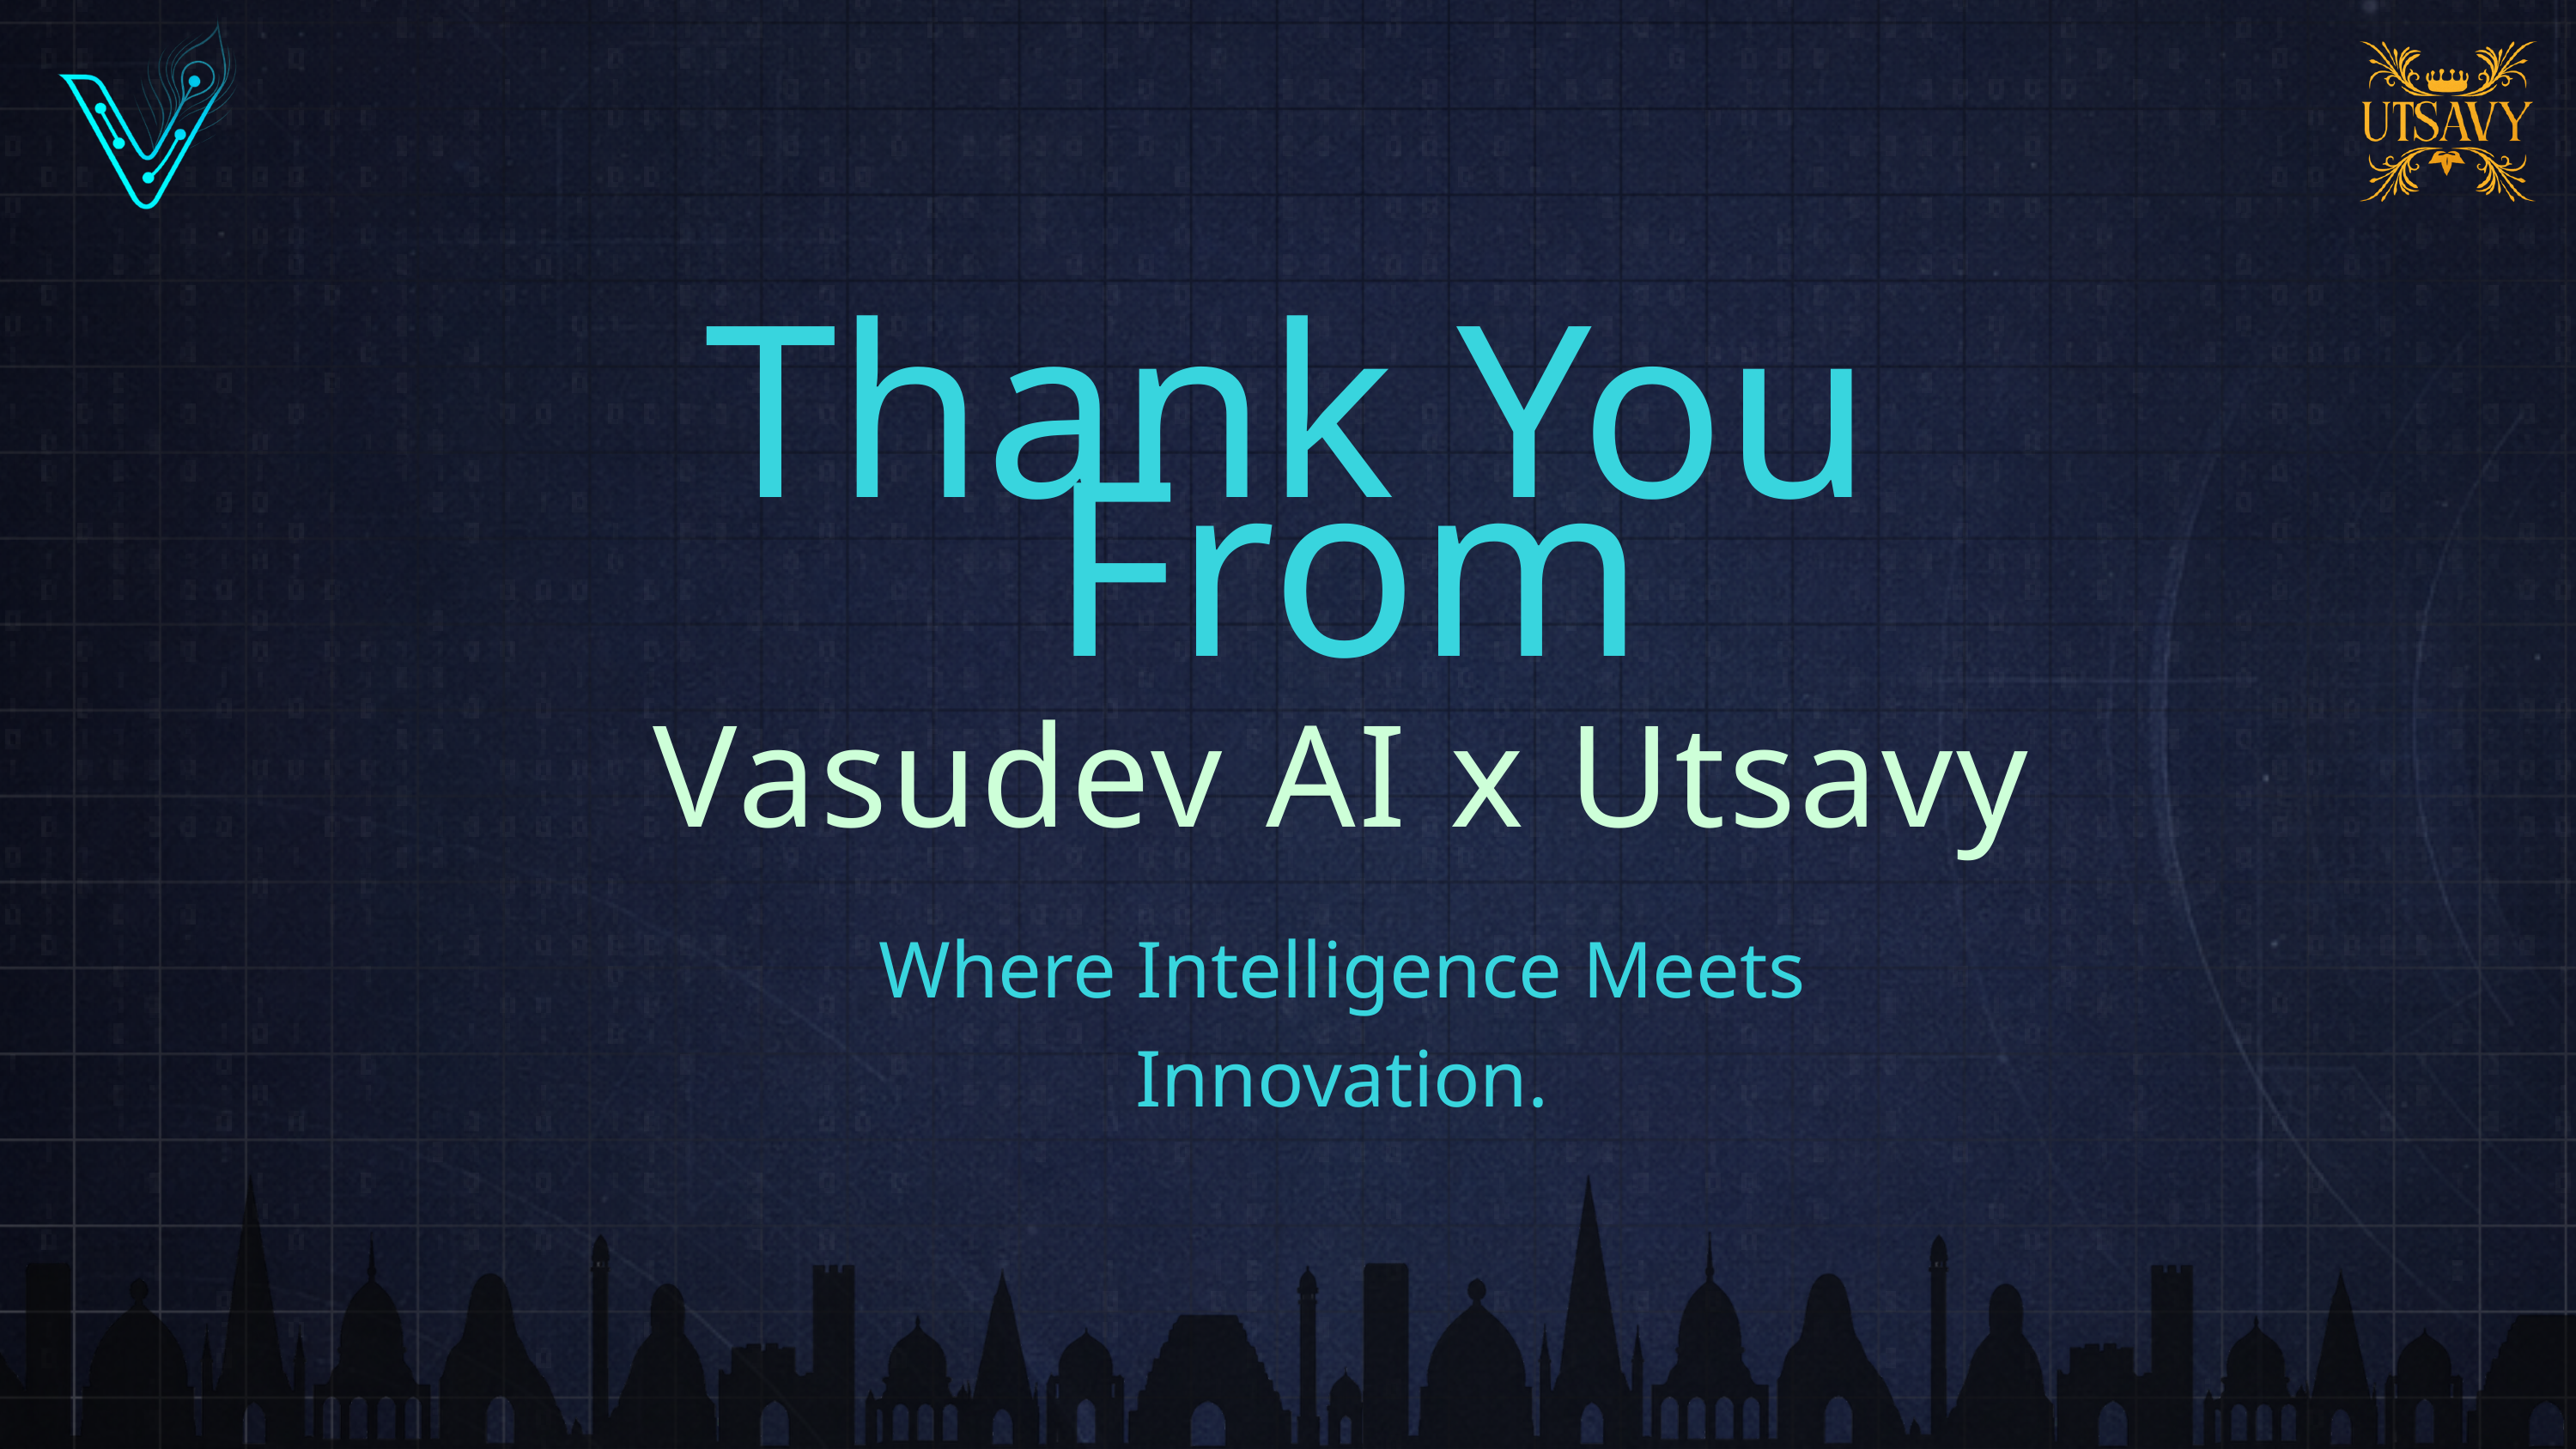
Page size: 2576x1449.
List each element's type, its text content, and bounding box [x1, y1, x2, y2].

text_box From [504, 365, 2255, 706]
text_box [1364, 915, 2576, 1449]
text_box [2340, 15, 2556, 231]
text_box [0, 904, 1364, 1449]
text_box Vasudev AI x Utsavy [429, 700, 2255, 856]
text_box Where Intelligence Meets Innovation. [735, 905, 1949, 1123]
text_box [0, 0, 2576, 915]
text_box [10, 0, 280, 258]
text_box Thank You [561, 256, 2016, 365]
